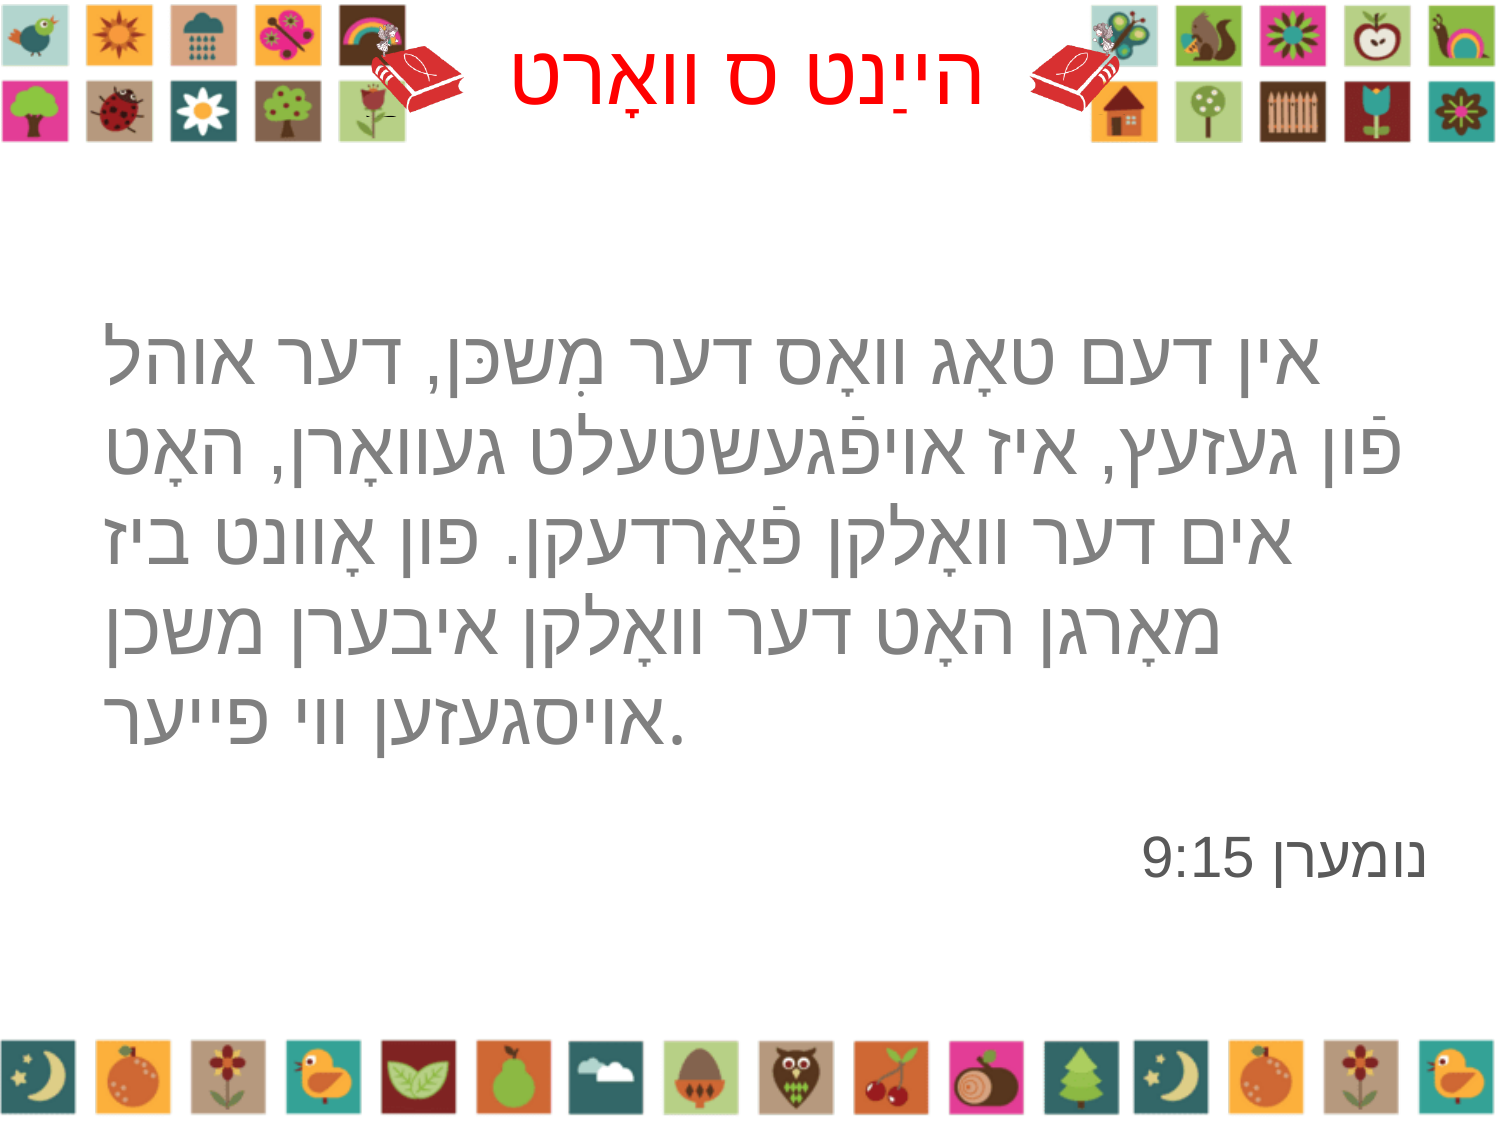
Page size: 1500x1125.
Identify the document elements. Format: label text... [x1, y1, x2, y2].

text_box אין דעם טאָג װאָס דער מִשכּן, דער אוהל פֿון געזעץ, איז אױפֿגעשטעלט געװאָרן, האָט אים דער װאָלקן פֿאַרדעקן. פון אָוונט ביז מאָרגן האָט דער וואָלקן איבערן משכן אויסגעזען ווי פייער. [88, 302, 1436, 768]
text_box נומערן 9:15 [812, 811, 1444, 896]
text_box הייַנט ס וואָרט [425, 13, 1078, 129]
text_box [0, 1028, 1500, 1118]
picture [998, 3, 1500, 150]
picture [0, 3, 496, 150]
